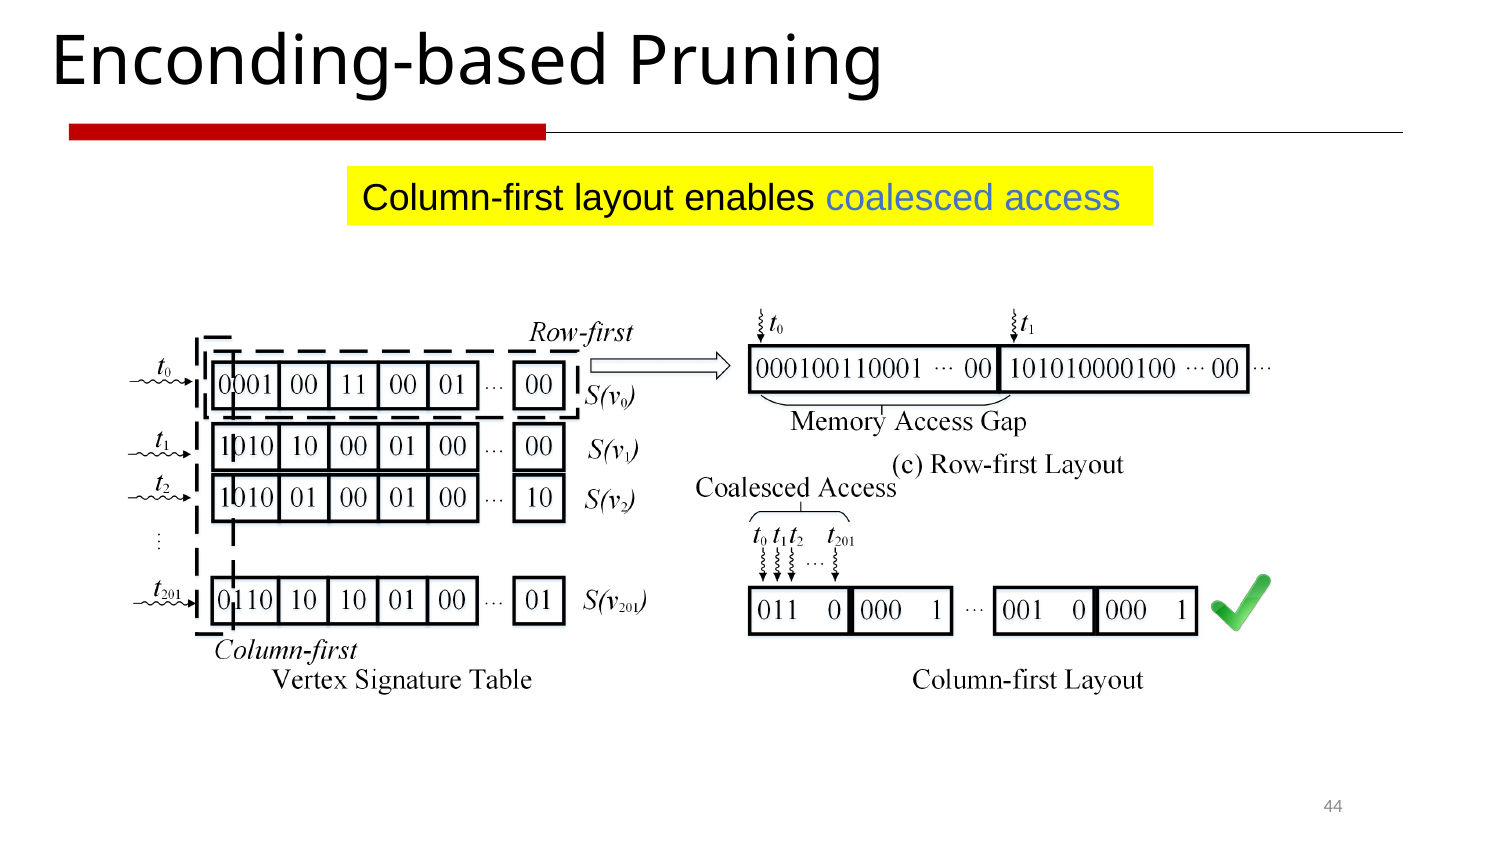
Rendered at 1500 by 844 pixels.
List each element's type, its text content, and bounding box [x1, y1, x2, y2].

text_box [68, 133, 547, 142]
title Enconding-based Pruning [35, 5, 1330, 121]
text_box [68, 123, 547, 132]
text_box Column-first layout enables coalesced access [347, 165, 1153, 226]
picture [126, 298, 1288, 709]
slide_number 44 [1042, 782, 1358, 827]
